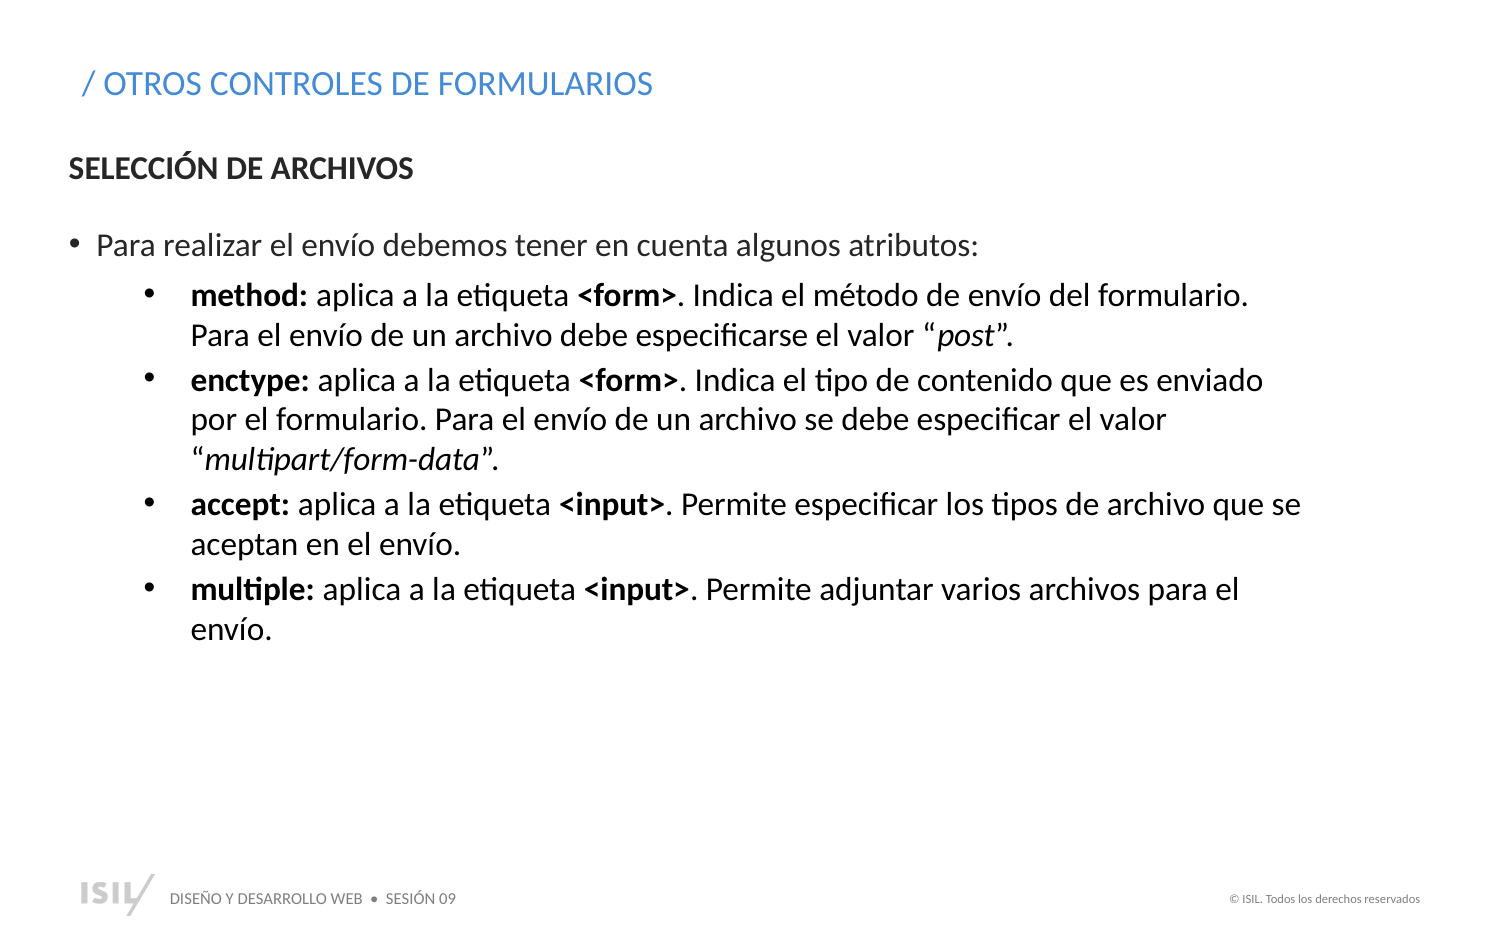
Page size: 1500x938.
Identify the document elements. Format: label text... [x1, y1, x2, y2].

text_box / OTROS CONTROLES DE FORMULARIOS [66, 52, 1249, 111]
text_box SELECCIÓN DE ARCHIVOS [66, 146, 874, 187]
text_box Para realizar el envío debemos tener en cuenta algunos atributos: method: aplica a la etiqueta <form>. Indica el método de envío del formulario. Para el envío de un archivo debe especificarse el valor “post”. enctype: aplica a la etiqueta <form>. Indica el tipo de contenido que es enviado por el formulario. Para el envío de un archivo se debe especificar el valor “multipart/form-data”. accept: aplica a la etiqueta <input>. Permite especificar los tipos de archivo que se aceptan en el envío. multiple: aplica a la etiqueta <input>. Permite adjuntar varios archivos para el envío. [66, 222, 1317, 648]
